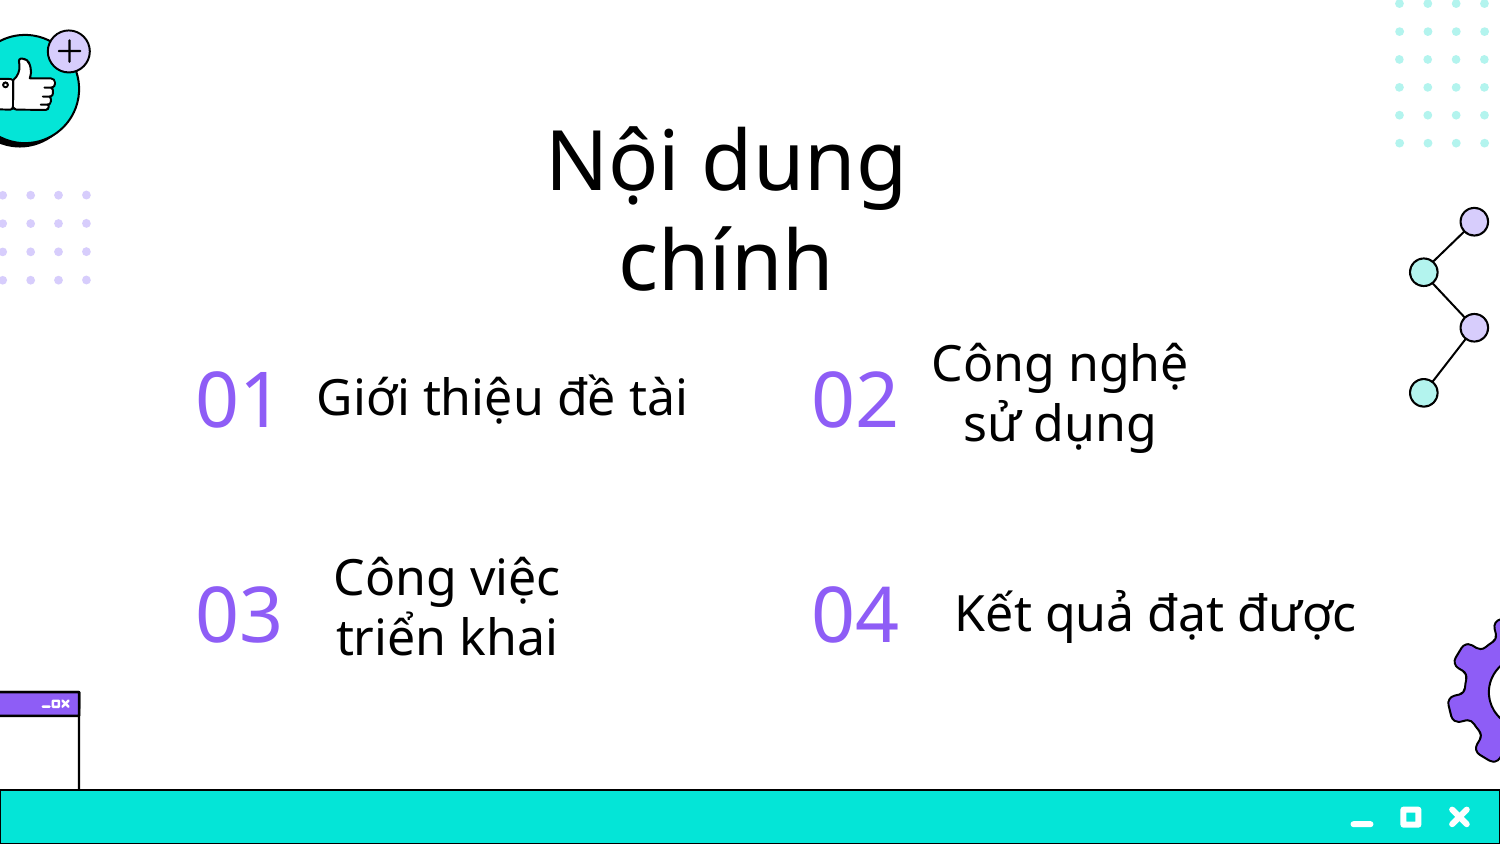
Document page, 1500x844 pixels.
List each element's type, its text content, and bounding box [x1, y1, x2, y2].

title 03 [155, 567, 274, 657]
subtitle Công nghệ sử dụng [896, 326, 1225, 467]
title Nội dung chính [447, 92, 1006, 234]
title 02 [771, 352, 896, 441]
subtitle Kết quả đạt được [940, 567, 1382, 657]
title 04 [771, 567, 940, 657]
subtitle Giới thiệu đề tài [301, 352, 750, 441]
title 01 [155, 352, 301, 441]
subtitle Công việc triển khai [274, 543, 621, 681]
